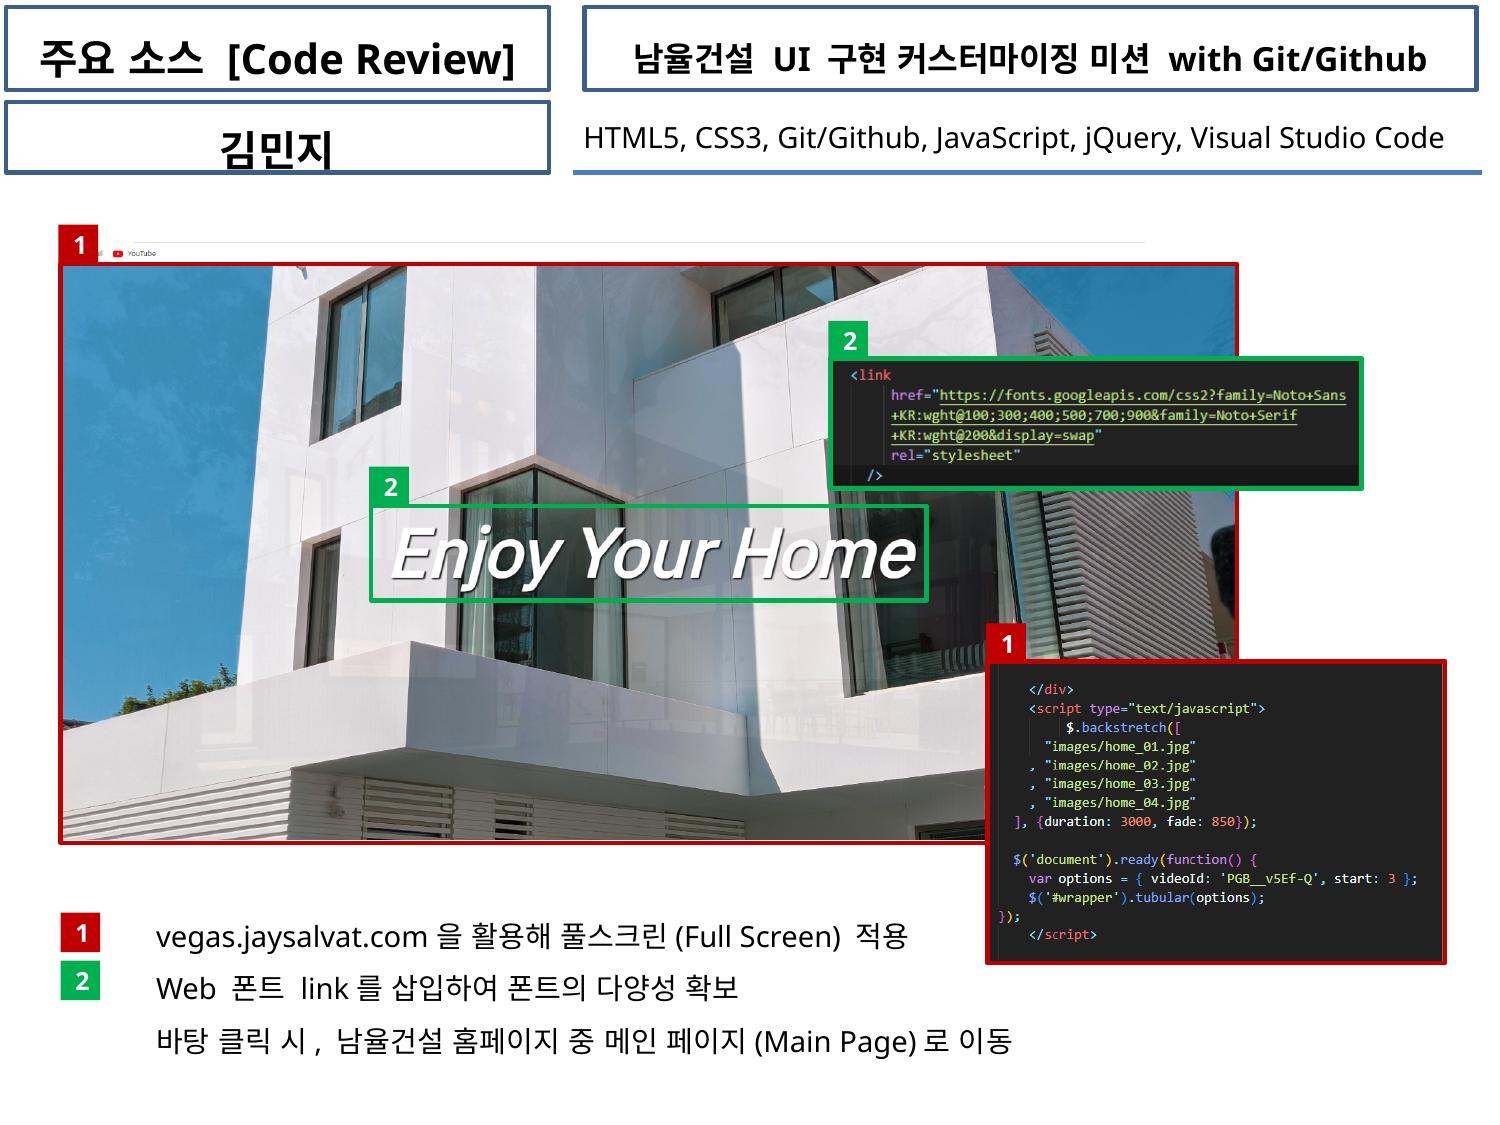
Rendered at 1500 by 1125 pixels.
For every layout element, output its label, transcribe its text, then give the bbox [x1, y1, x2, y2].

text_box 1 [56, 222, 100, 244]
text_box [985, 623, 1443, 961]
text_box 김민지 [4, 100, 551, 175]
text_box HTML5, CSS3, Git/Github, JavaScript, jQuery, Visual Studio Code [568, 111, 1461, 162]
text_box vegas.jaysalvat.com을 활용해 풀스크린(Full Screen) 적용 Web 폰트 link를 삽입하여 폰트의 다양성 확보 바탕 클릭 시, 남율건설 홈페이지 중 메인 페이지(Main Page)로 이동 [141, 893, 1028, 1066]
text_box 주요 소스 [Code Review] [4, 5, 551, 92]
text_box 2 [58, 958, 102, 1002]
text_box 1 [58, 910, 102, 954]
picture [60, 241, 1360, 840]
text_box 남율건설 UI 구현 커스터마이징 미션 with Git/Github [582, 5, 1479, 92]
